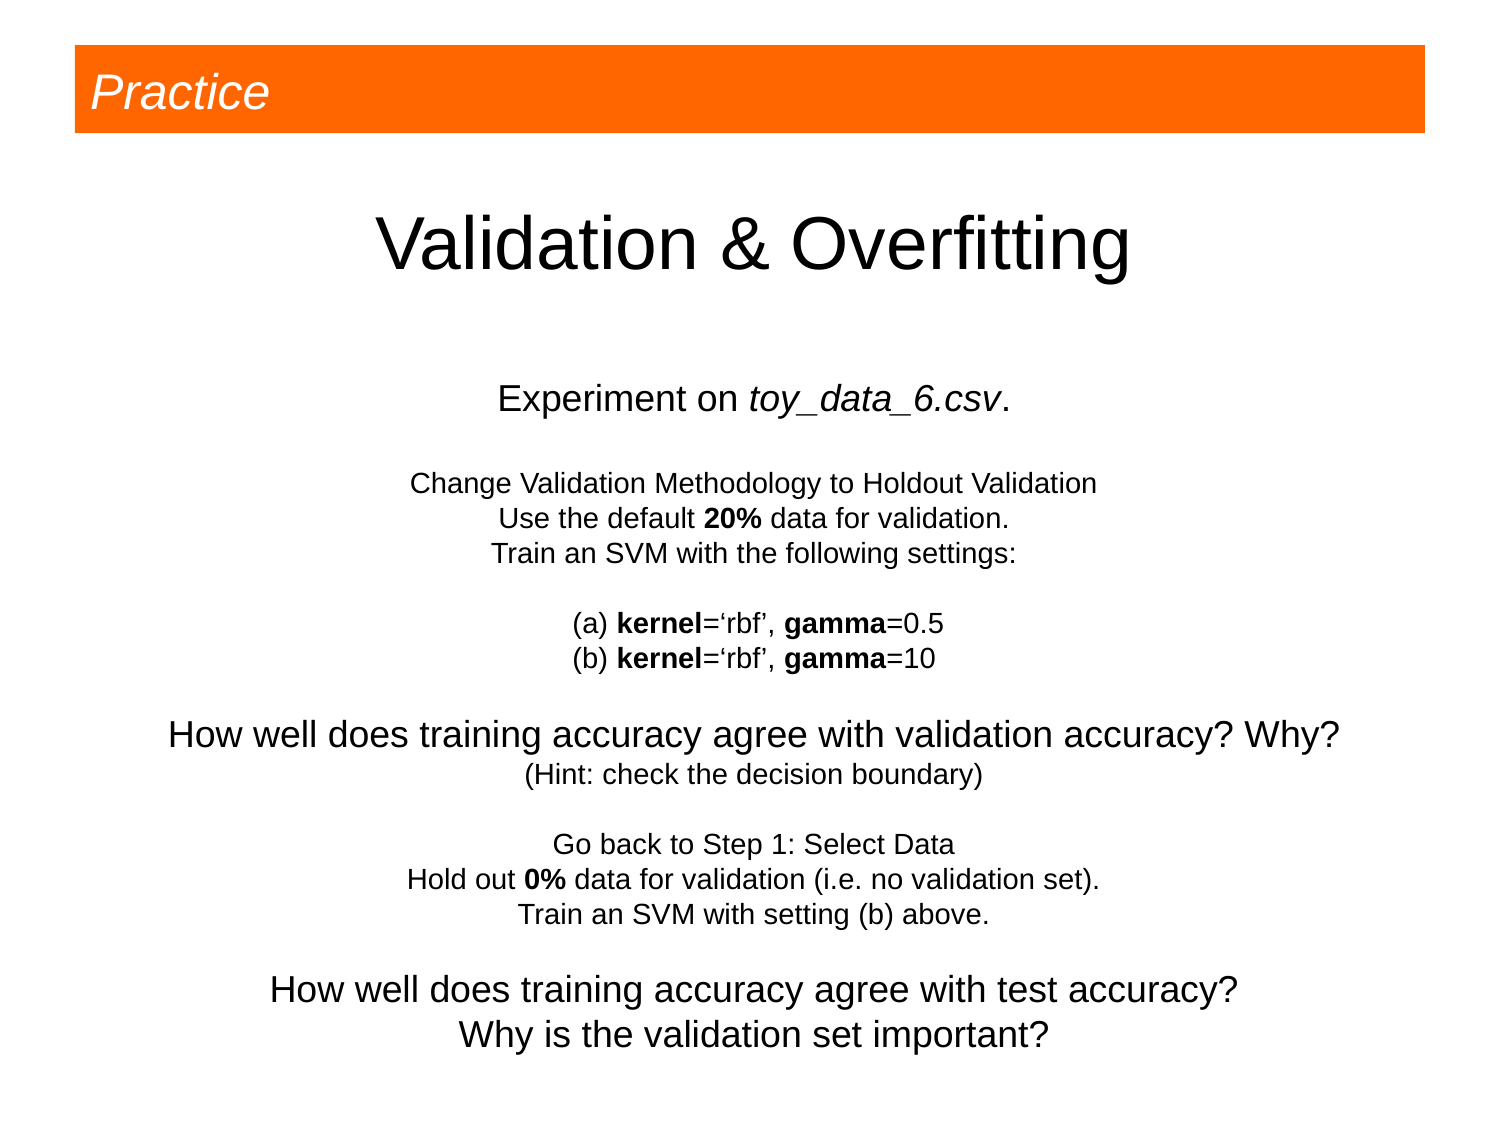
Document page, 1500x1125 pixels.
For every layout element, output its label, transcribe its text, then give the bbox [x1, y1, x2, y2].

text_box Practice [74, 45, 1425, 134]
title Validation & Overfitting Experiment on toy_data_6.csv. Change Validation Methodology to Holdout Validation Use the default 20% data for validation. Train an SVM with the following settings: (a) kernel=‘rbf’, gamma=0.5 (b) kernel=‘rbf’, gamma=10 How well does training accuracy agree with validation accuracy? Why? (Hint: check the decision boundary) Go back to Step 1: Select Data Hold out 0% data for validation (i.e. no validation set). Train an SVM with setting (b) above. How well does training accuracy agree with test accuracy? Why is the validation set important? [106, 158, 1403, 1092]
